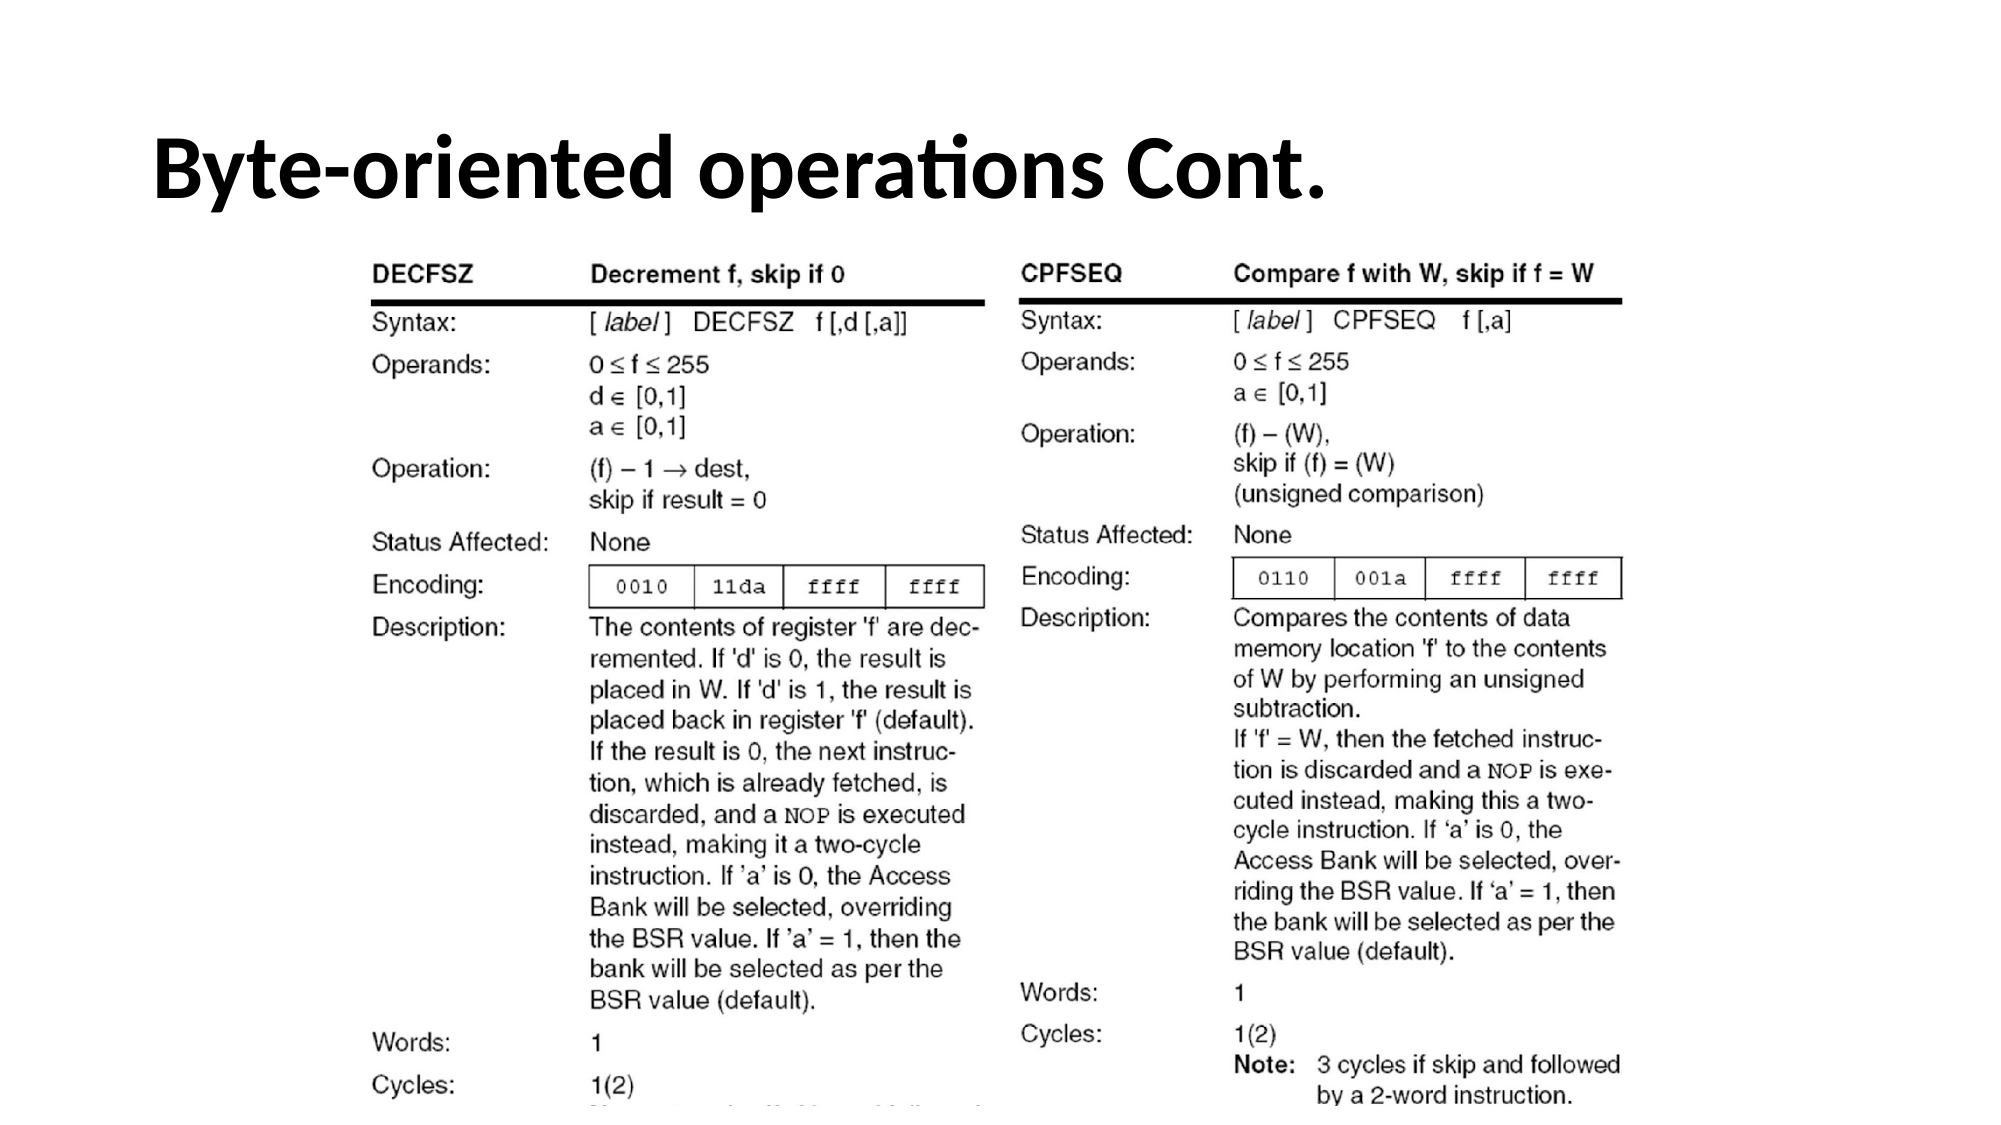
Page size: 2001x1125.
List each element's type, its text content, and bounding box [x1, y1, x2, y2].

title Byte-oriented operations Cont. [137, 59, 1863, 278]
picture [352, 242, 1647, 1106]
